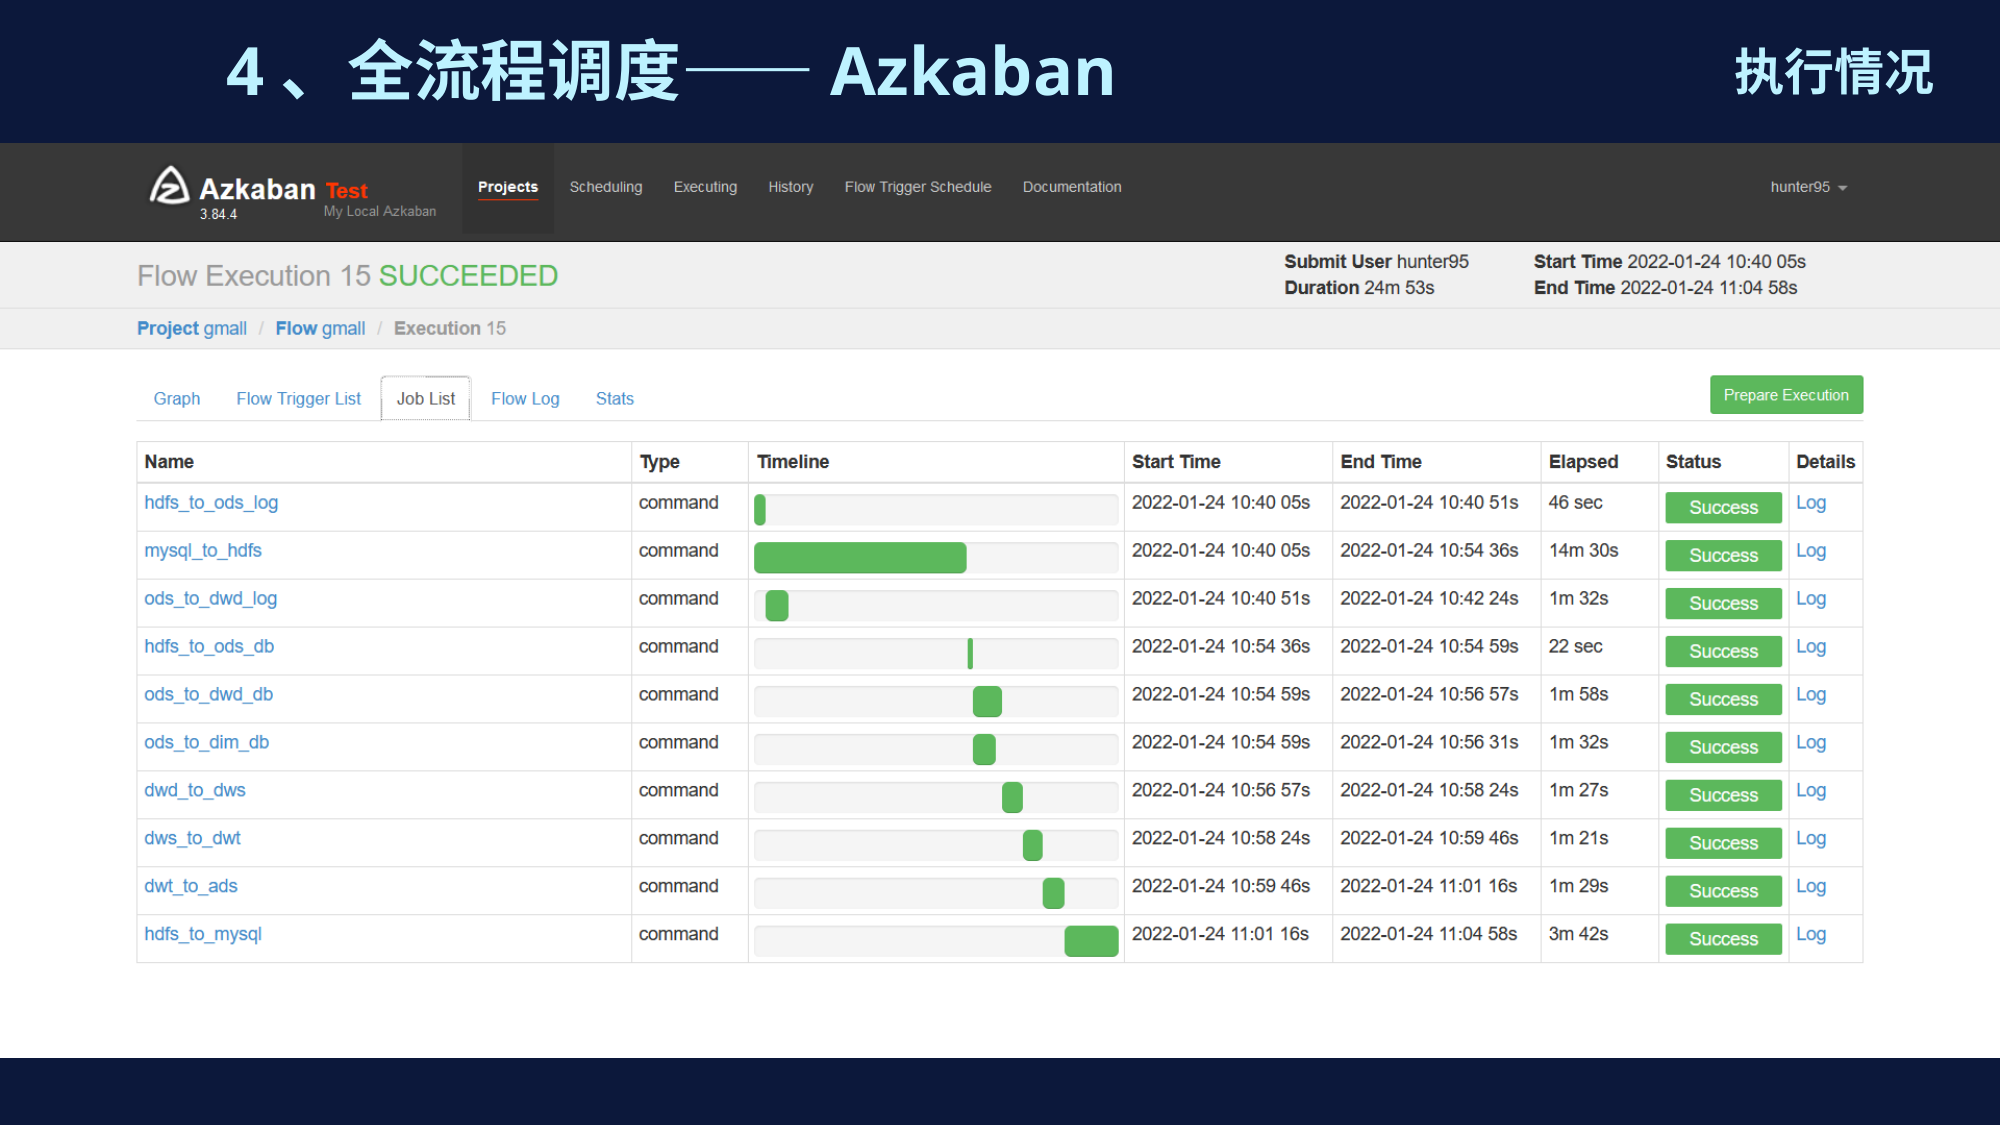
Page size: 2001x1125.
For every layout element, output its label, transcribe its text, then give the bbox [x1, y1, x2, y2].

text_box 执行情况 [1719, 32, 1950, 108]
text_box 4、全流程调度——Azkaban [211, 20, 1212, 116]
picture [0, 143, 2000, 1058]
